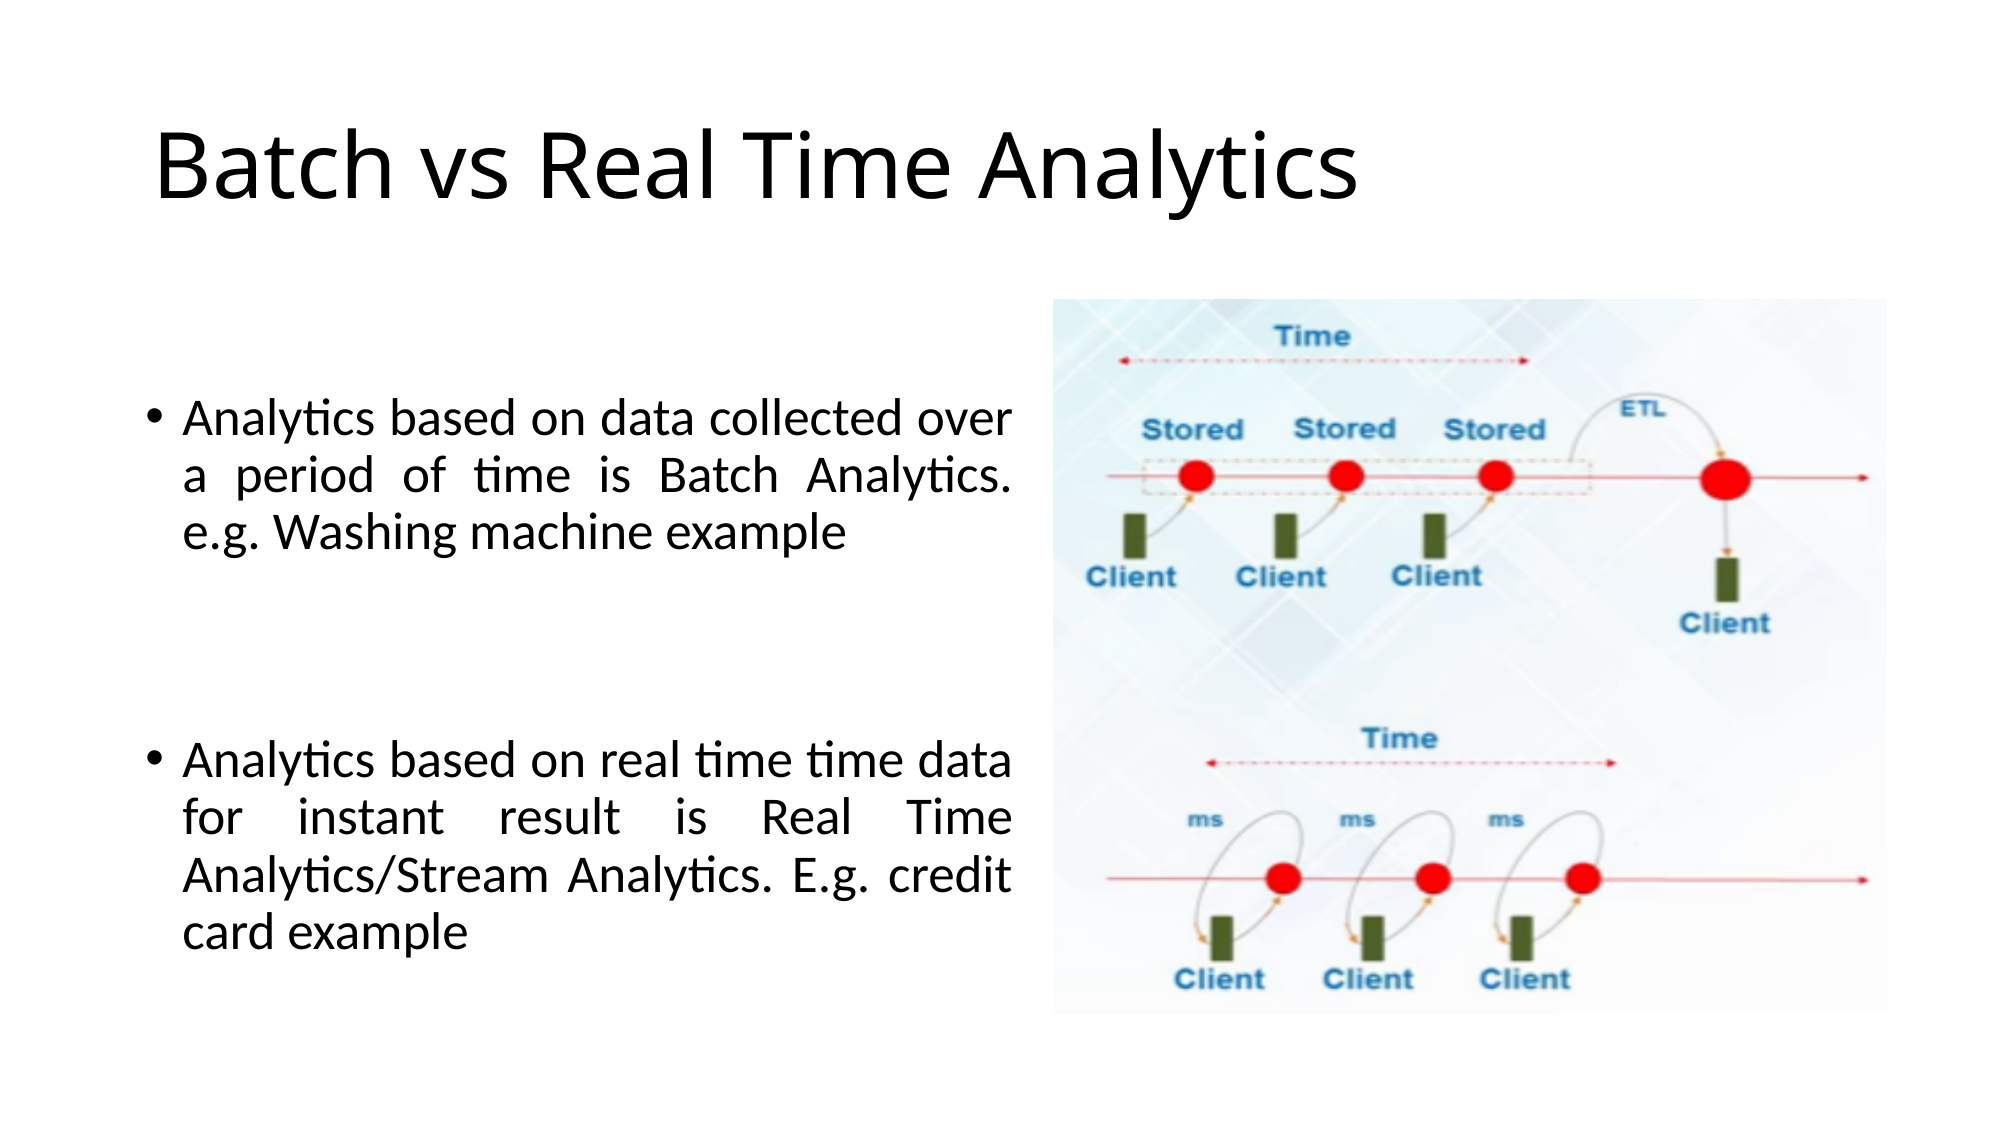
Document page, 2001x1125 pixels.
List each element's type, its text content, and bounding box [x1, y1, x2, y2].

title Batch vs Real Time Analytics [137, 59, 1863, 278]
list Analytics based on data collected over a period of time is Batch Analytics. e.g. Washing machine example Analytics based on real time time data for instant result is Real Time Analytics/Stream Analytics. E.g. credit card example [130, 299, 1029, 1014]
picture [1052, 299, 1887, 1014]
